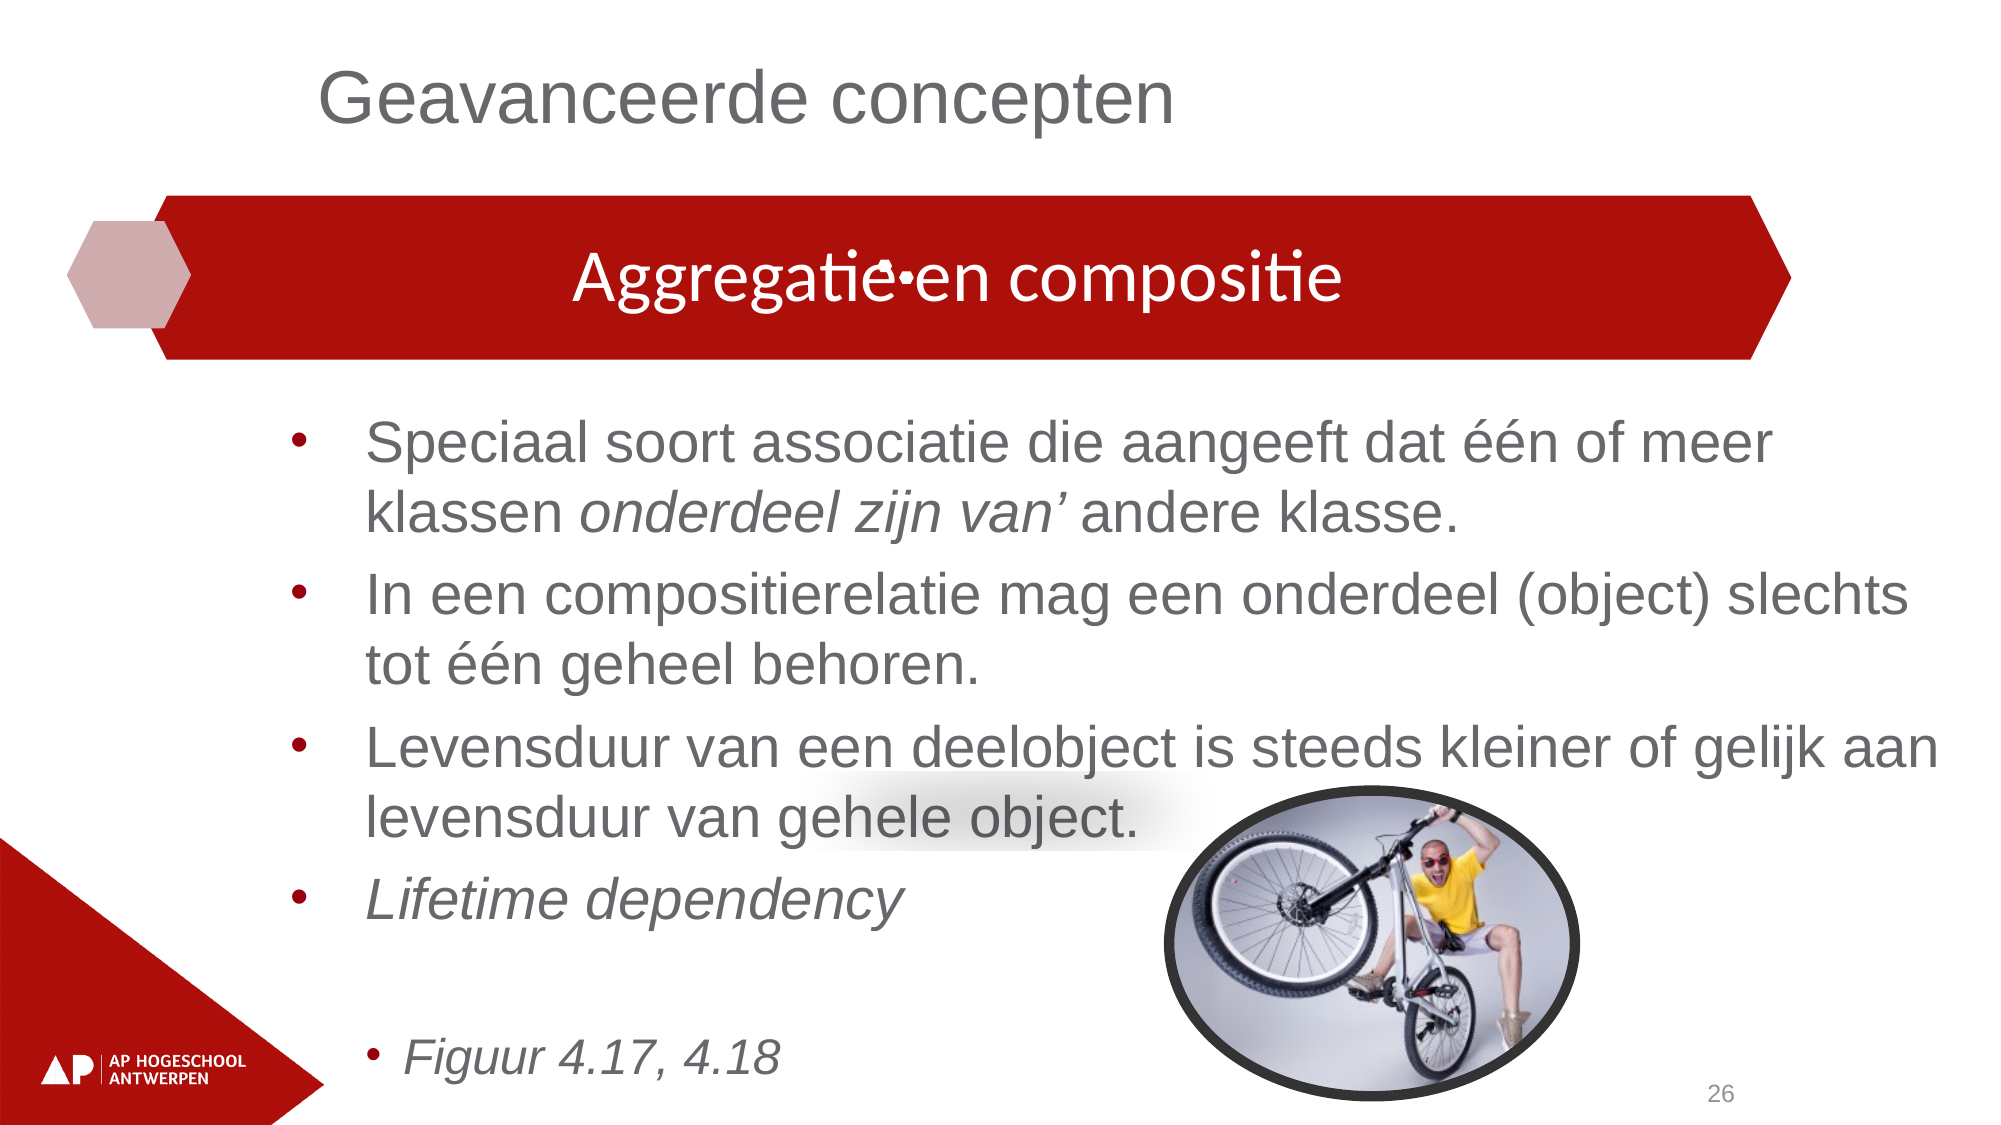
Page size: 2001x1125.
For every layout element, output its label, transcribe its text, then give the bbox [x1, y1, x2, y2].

picture [1169, 790, 1575, 1097]
picture [0, 831, 328, 1125]
text_box Speciaal soort associatie die aangeeft dat één of meer klassen onderdeel zijn van’ andere klasse. In een compositierelatie mag een onderdeel (object) slechts tot één geheel behoren. Levensduur van een deelobject is steeds kleiner of gelijk aan levensduur van gehele object. Lifetime dependency Figuur 4.17, 4.18 [125, 314, 1985, 1094]
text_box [66, 181, 1851, 346]
text_box Geavanceerde concepten [303, 0, 1733, 181]
text_box 26 [1400, 1062, 1750, 1122]
